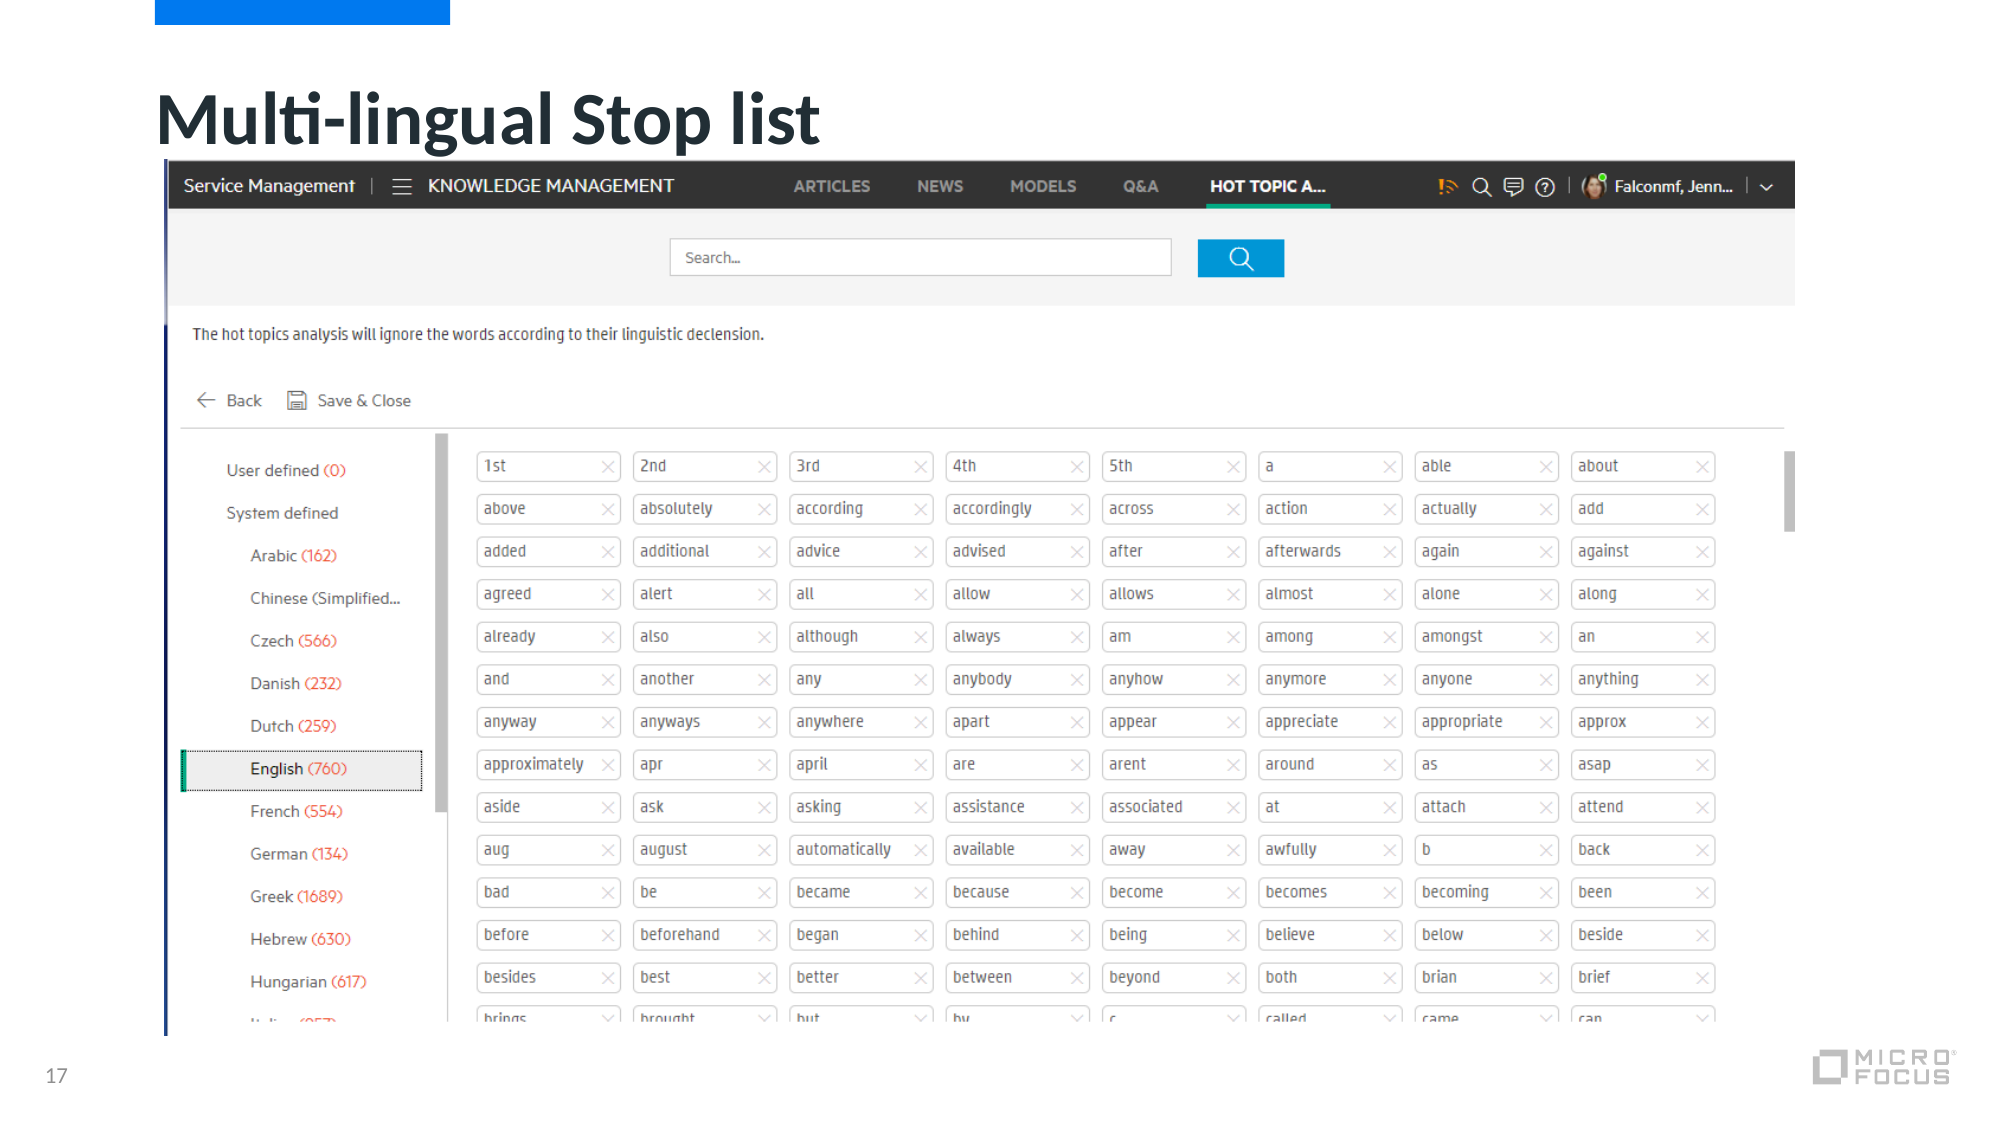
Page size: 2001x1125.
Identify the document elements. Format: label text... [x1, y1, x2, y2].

title Multi-lingual Stop list [155, 72, 1847, 250]
slide_number 17 [30, 1051, 90, 1097]
picture [164, 159, 1795, 1036]
